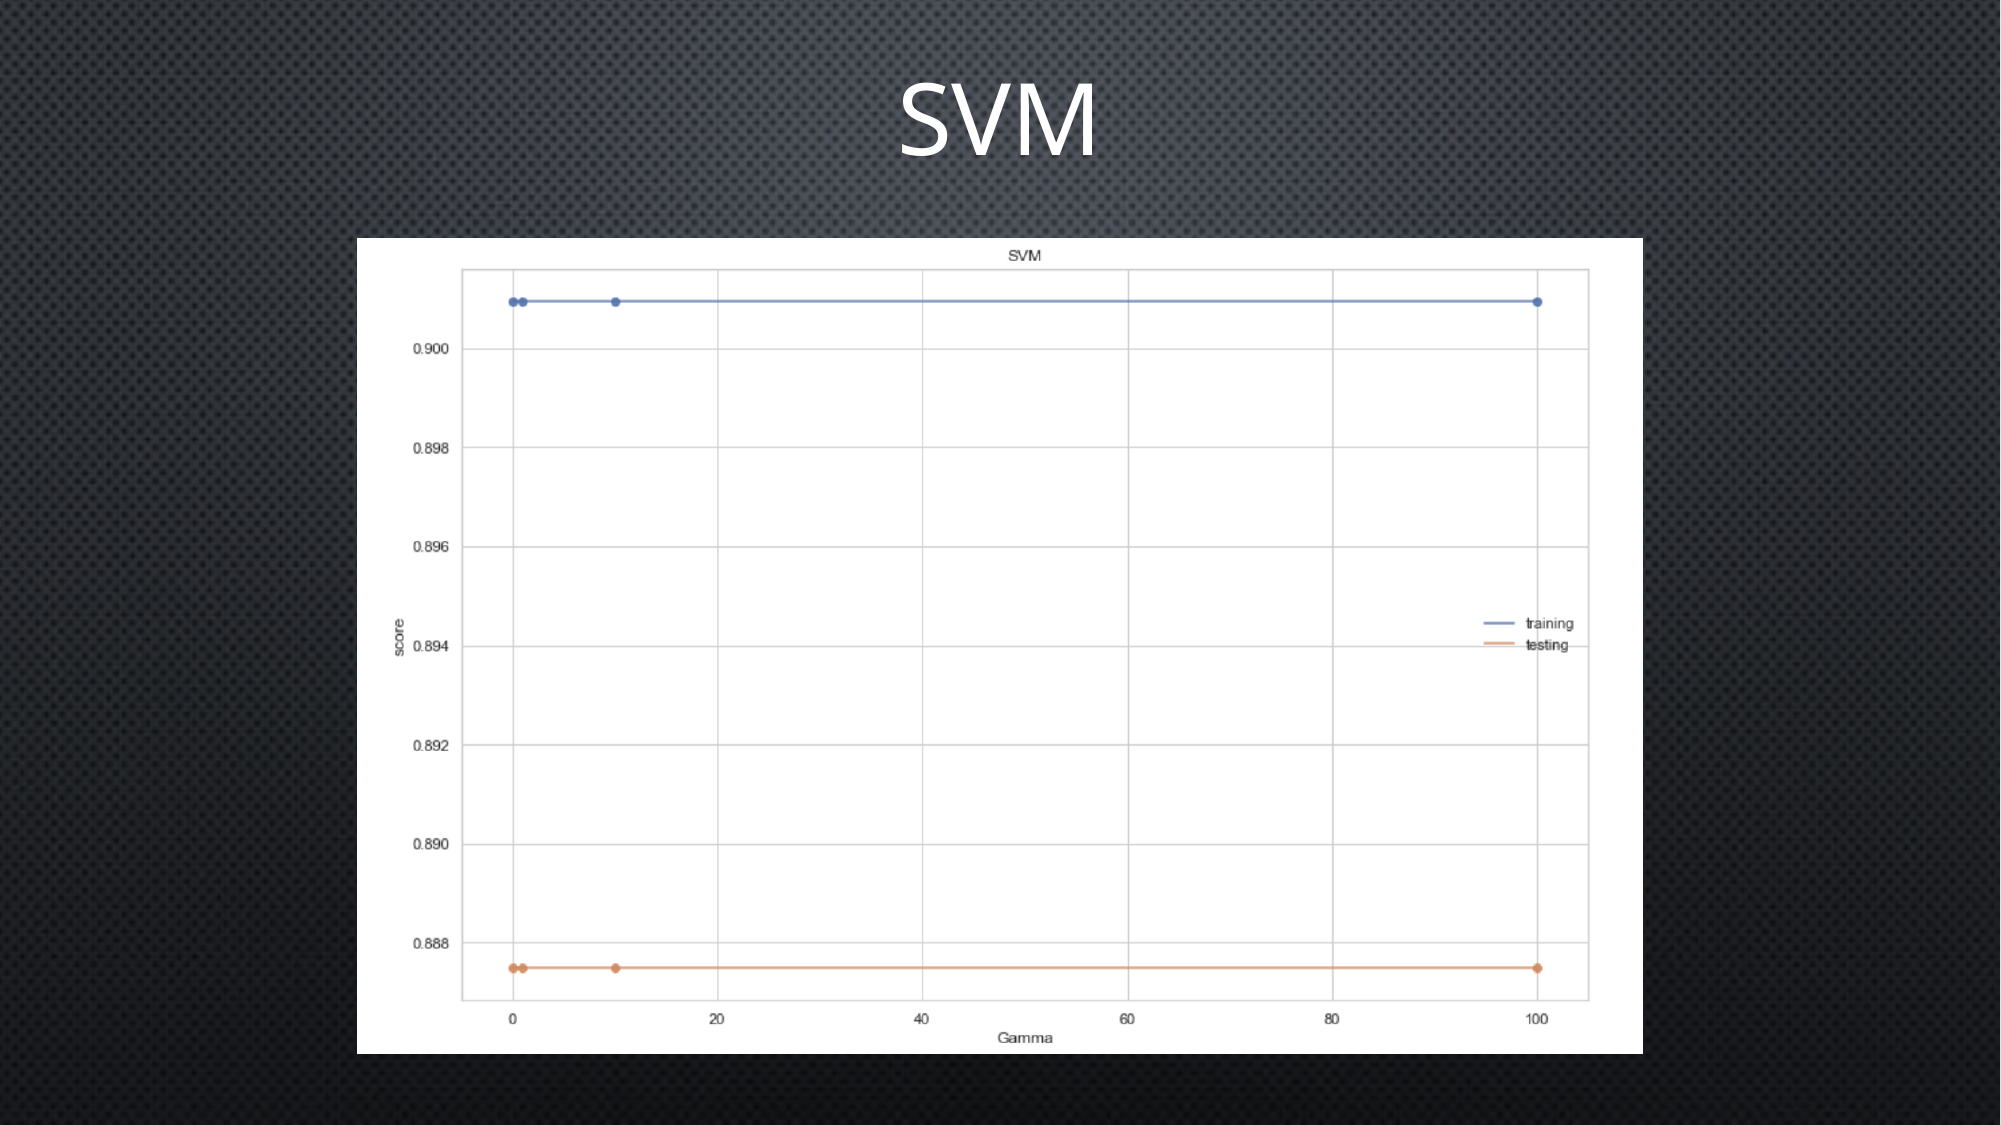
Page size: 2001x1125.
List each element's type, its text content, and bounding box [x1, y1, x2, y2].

title SVM [187, 23, 1813, 184]
picture [356, 237, 1644, 1054]
